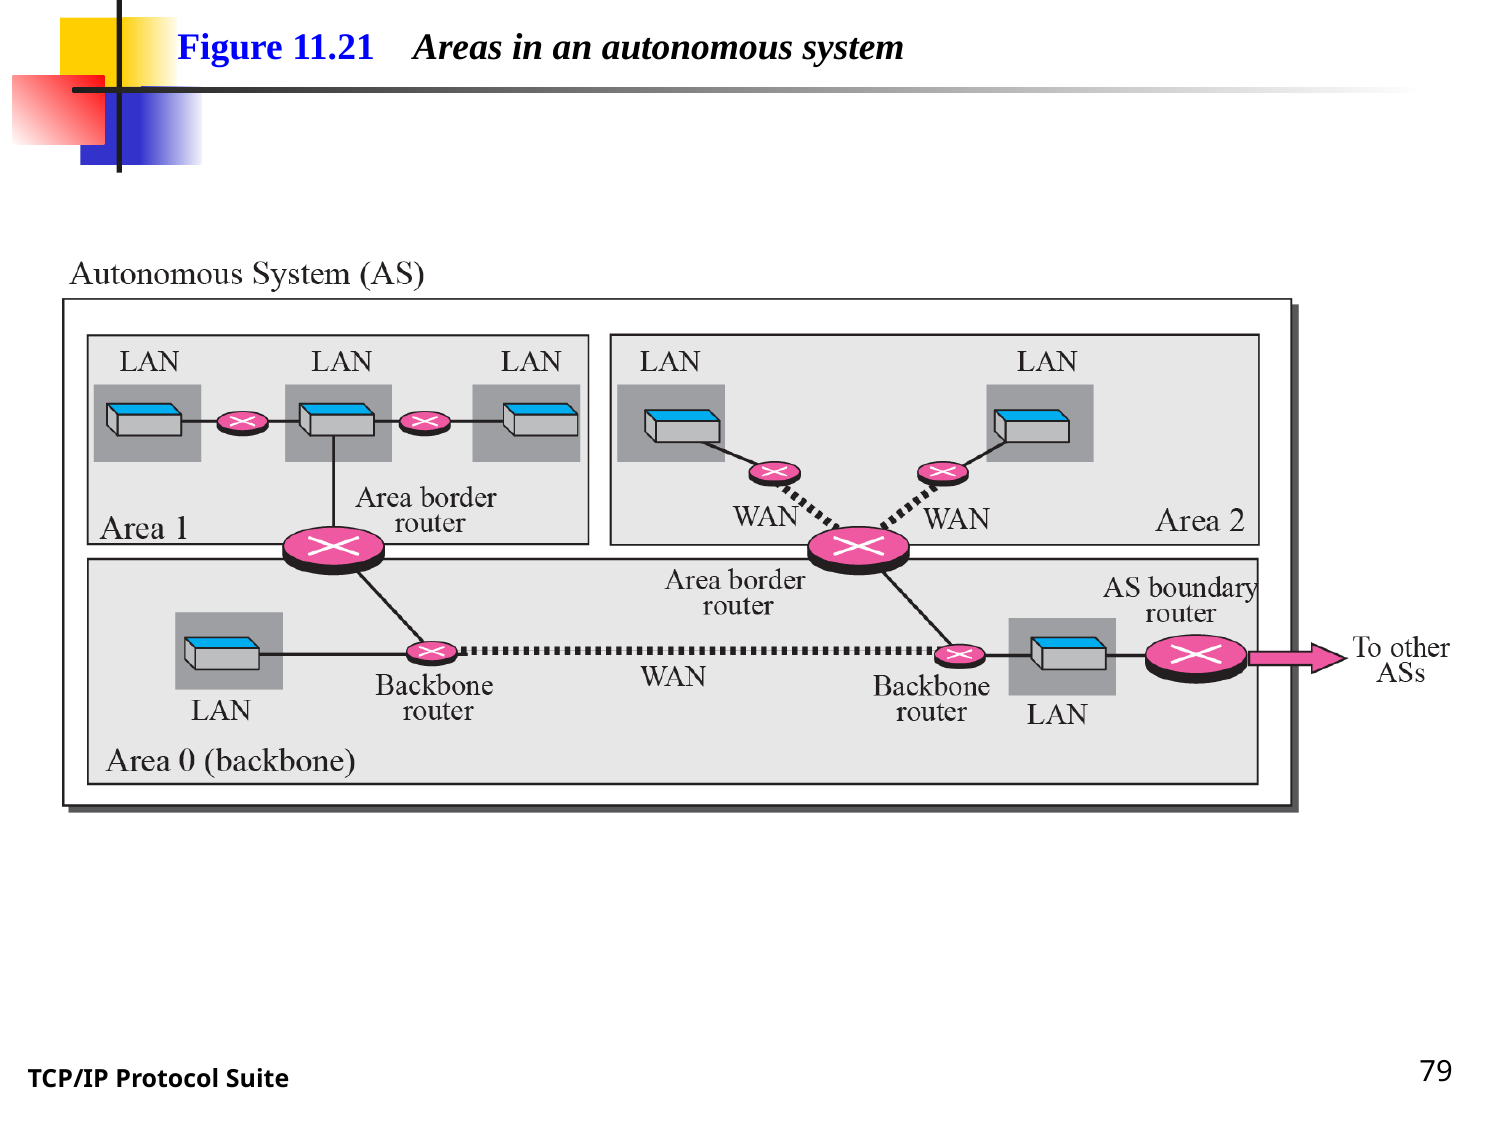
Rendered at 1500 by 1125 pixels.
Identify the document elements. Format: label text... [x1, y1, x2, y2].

slide_number 79 [1155, 1024, 1468, 1100]
text_box [122, 93, 141, 165]
text_box Figure 11.21 Areas in an autonomous system [162, 14, 1100, 75]
text_box [72, 87, 1423, 93]
text_box [80, 93, 116, 165]
text_box [141, 93, 202, 165]
text_box [122, 17, 177, 86]
text_box [60, 17, 116, 86]
picture [62, 256, 1450, 813]
text_box [116, 0, 122, 87]
footer TCP/IP Protocol Suite [12, 1025, 488, 1100]
text_box [116, 93, 122, 173]
text_box [12, 75, 105, 145]
